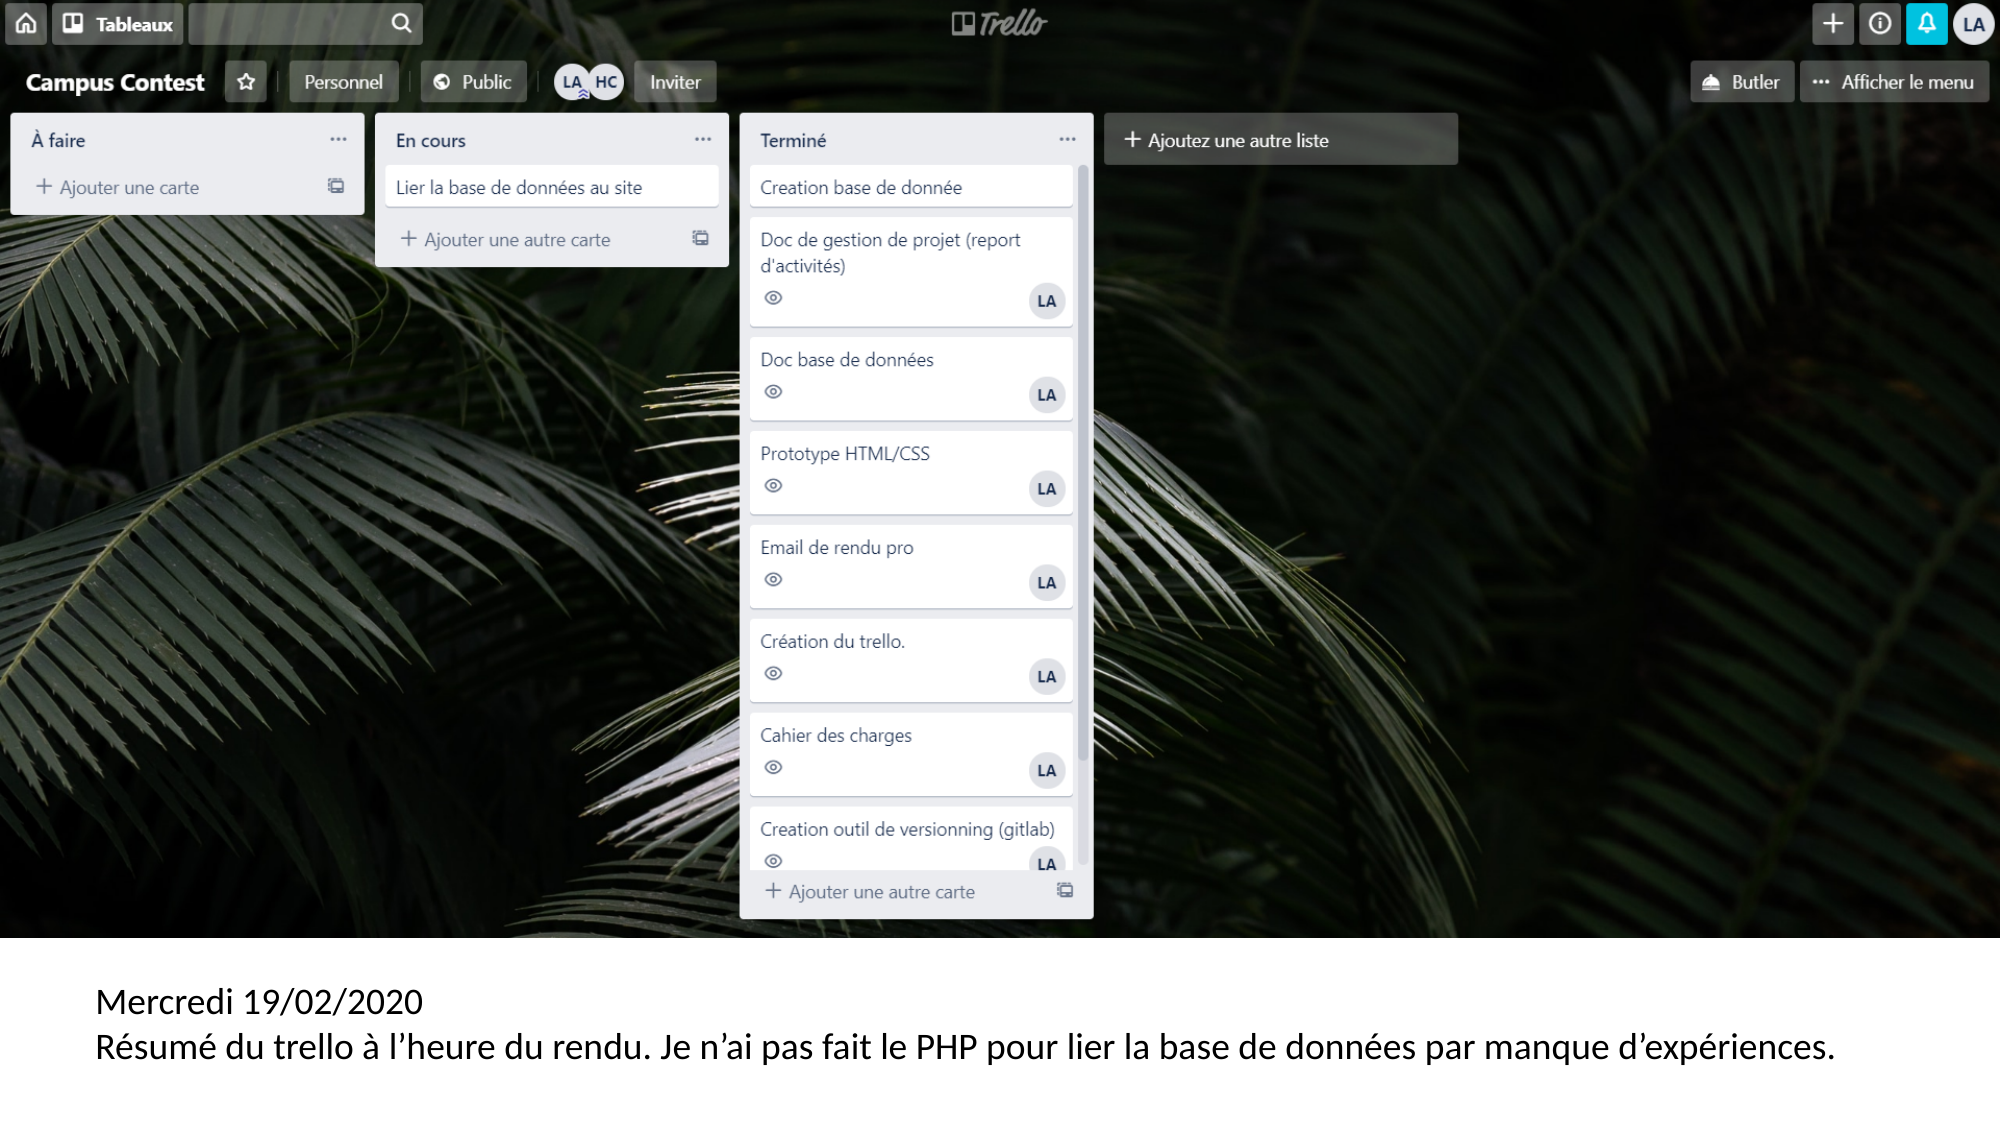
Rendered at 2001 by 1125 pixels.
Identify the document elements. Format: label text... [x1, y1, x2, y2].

picture [0, 0, 2000, 938]
text_box Mercredi 19/02/2020 Résumé du trello à l’heure du rendu. Je n’ai pas fait le PHP pour lier la base de données par manque d’expériences. [80, 970, 1854, 1075]
